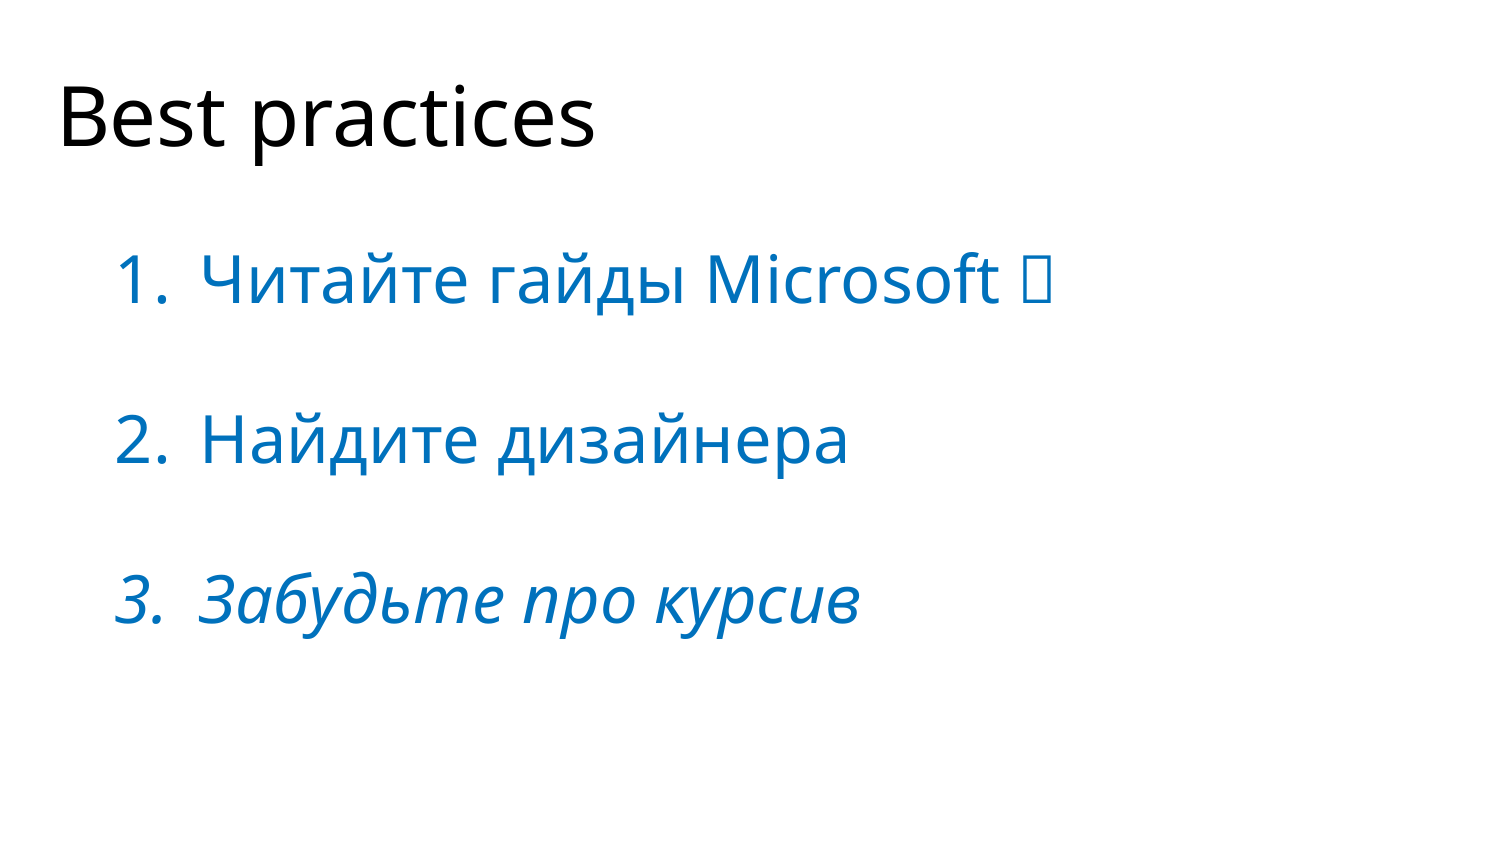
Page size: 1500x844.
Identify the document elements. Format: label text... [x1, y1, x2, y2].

title Best practices [55, 52, 1444, 171]
text_box Читайте гайды Microsoft  Найдите дизайнера Забудьте про курсив [100, 229, 1474, 725]
